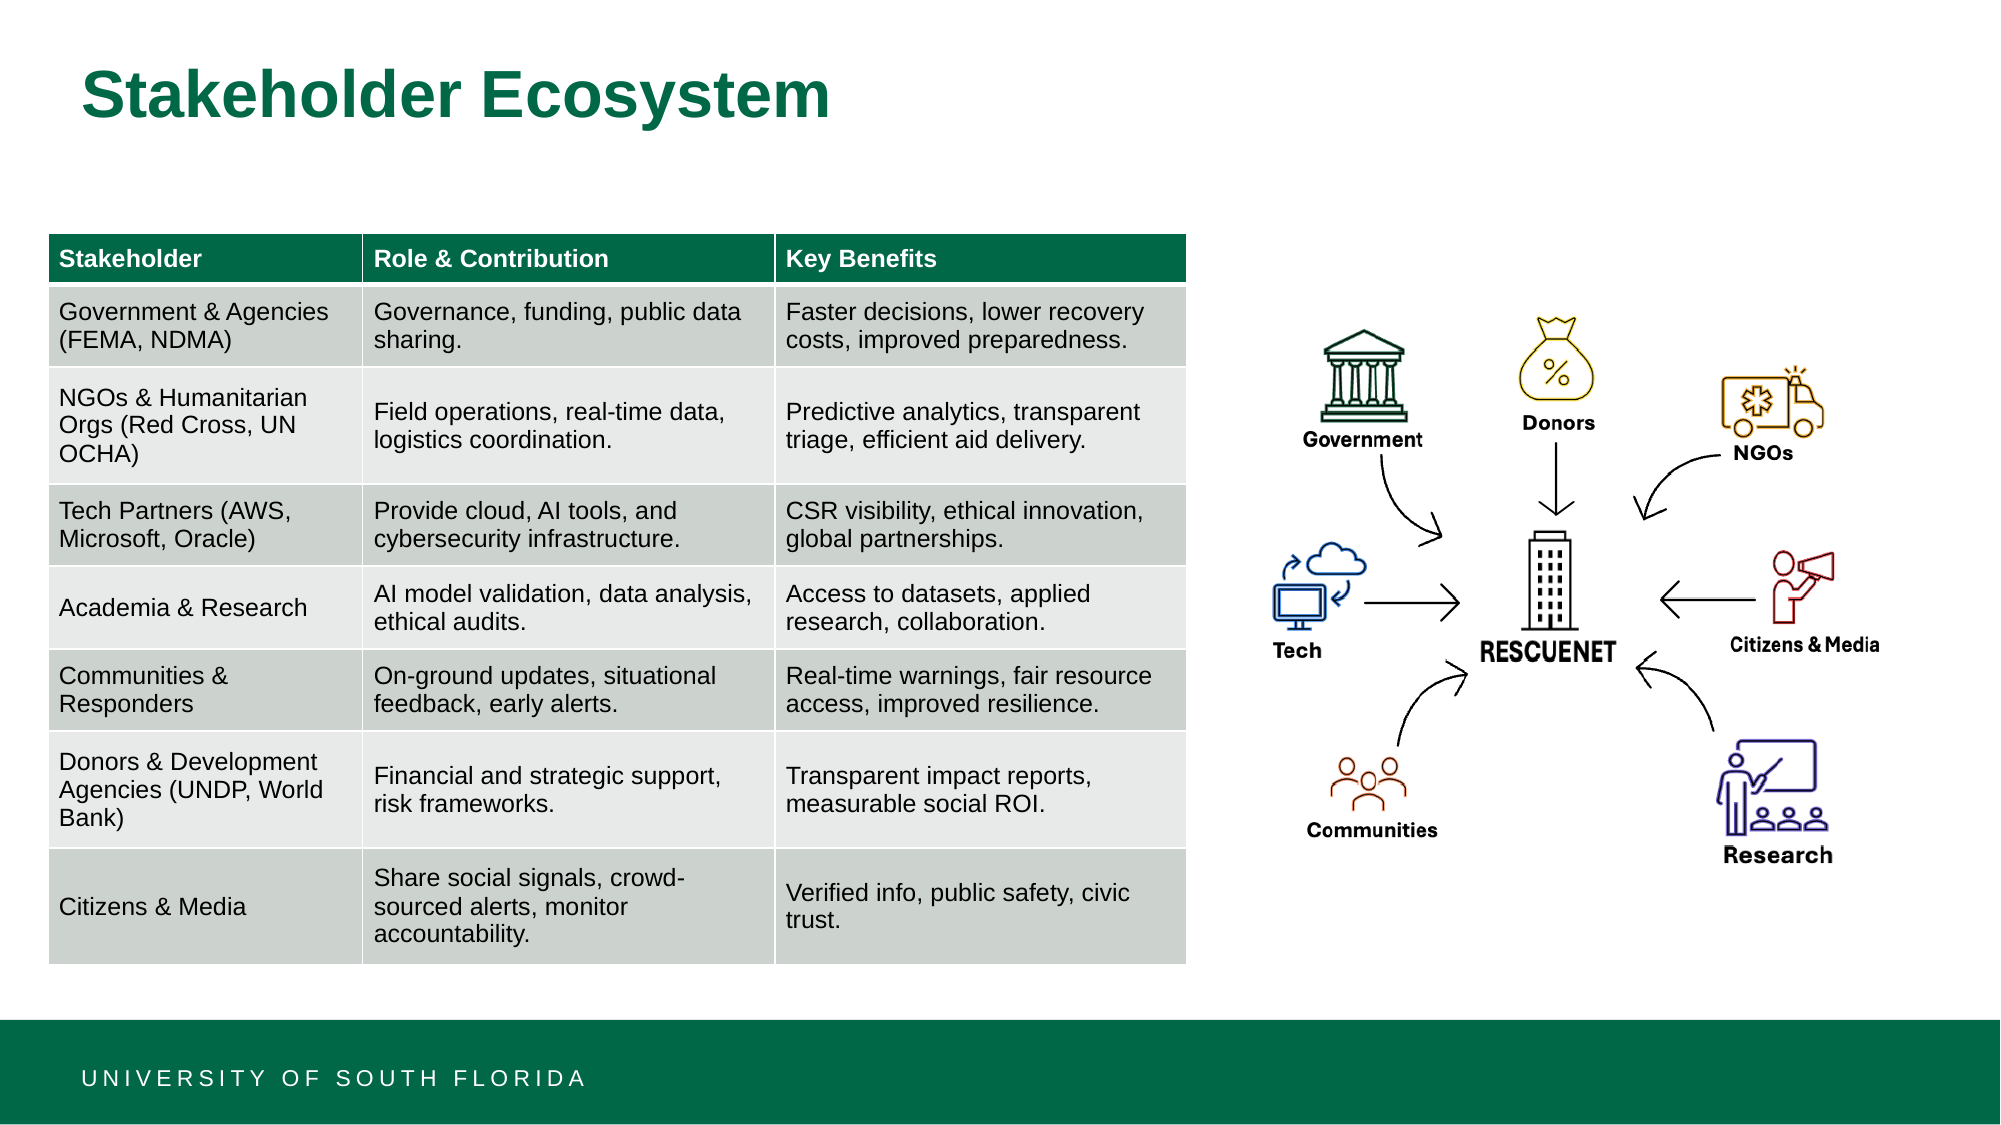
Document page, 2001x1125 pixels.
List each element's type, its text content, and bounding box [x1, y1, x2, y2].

table_cell Faster decisions, lower recovery costs, improved preparedness. [776, 287, 1186, 366]
table_header Key Benefits [776, 234, 1186, 282]
table_cell NGOs & Humanitarian Orgs (Red Cross, UN OCHA) [49, 368, 362, 483]
table_cell Government & Agencies (FEMA, NDMA) [49, 287, 362, 366]
table_cell Share social signals, crowd-sourced alerts, monitor accountability. [363, 849, 774, 964]
table_cell Financial and strategic support, risk frameworks. [363, 732, 774, 847]
picture [1196, 289, 1957, 909]
table_cell Transparent impact reports, measurable social ROI. [776, 732, 1186, 847]
table_cell Verified info, public safety, civic trust. [776, 849, 1186, 964]
table_cell Citizens & Media [49, 849, 362, 964]
table_cell Access to datasets, applied research, collaboration. [776, 567, 1186, 648]
table_cell Communities & Responders [49, 650, 362, 730]
table_cell Donors & Development Agencies (UNDP, World Bank) [49, 732, 362, 847]
table_cell Real-time warnings, fair resource access, improved resilience. [776, 650, 1186, 730]
footer UNIVERSITY OF SOUTH FLORIDA [65, 1055, 1389, 1100]
table_cell On-ground updates, situational feedback, early alerts. [363, 650, 774, 730]
table_cell Tech Partners (AWS, Microsoft, Oracle) [49, 485, 362, 565]
table_header Stakeholder [49, 234, 362, 282]
table_cell Governance, funding, public data sharing. [363, 287, 774, 366]
table_cell Academia & Research [49, 567, 362, 648]
table_cell Provide cloud, AI tools, and cybersecurity infrastructure. [363, 485, 774, 565]
table_cell CSR visibility, ethical innovation, global partnerships. [776, 485, 1186, 565]
table_cell Predictive analytics, transparent triage, efficient aid delivery. [776, 368, 1186, 483]
title Stakeholder Ecosystem [65, 52, 1197, 203]
table_cell Field operations, real-time data, logistics coordination. [363, 368, 774, 483]
table_header Role & Contribution [363, 234, 774, 282]
table_cell AI model validation, data analysis, ethical audits. [363, 567, 774, 648]
